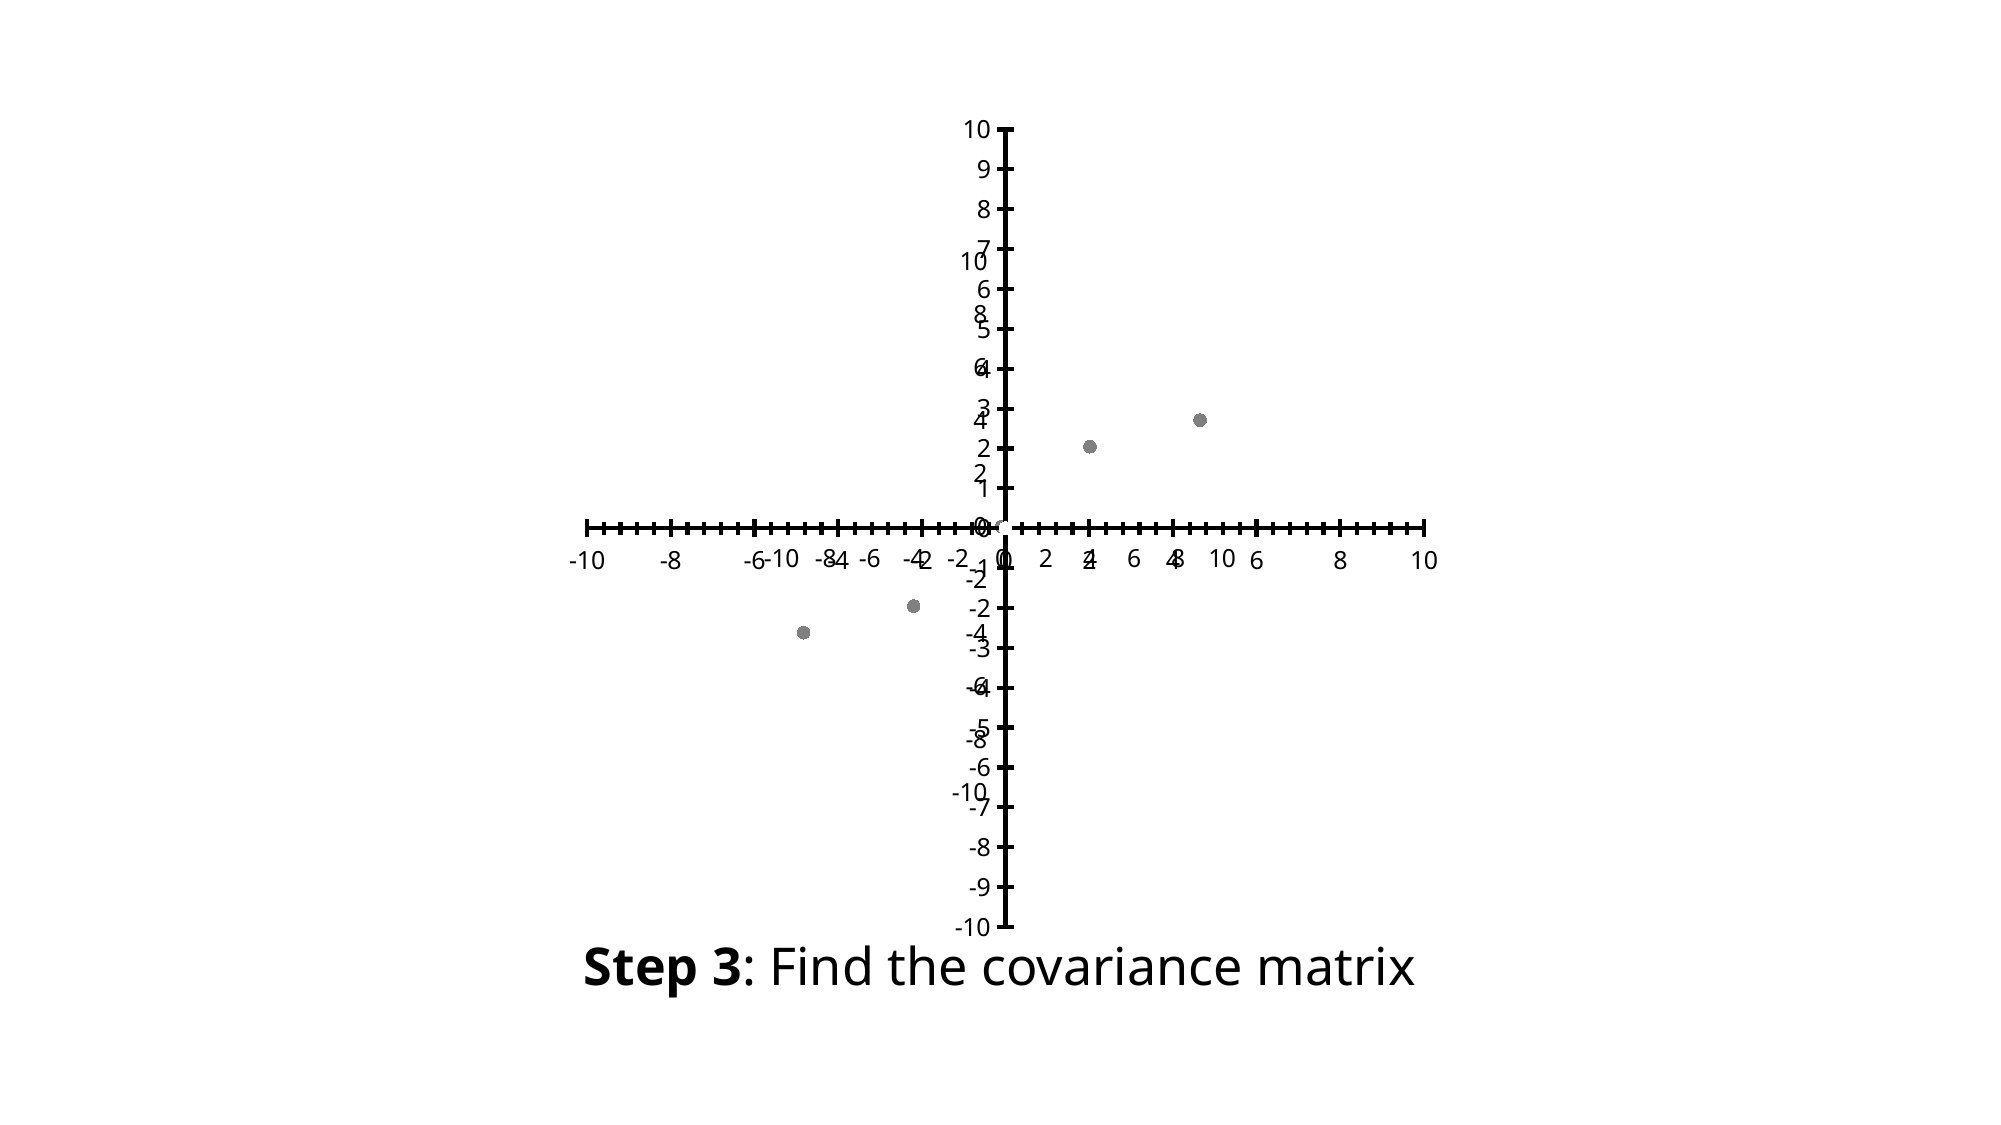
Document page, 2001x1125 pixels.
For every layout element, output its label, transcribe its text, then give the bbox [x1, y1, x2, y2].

chart [556, 103, 1444, 991]
text_box Step 3: Find the covariance matrix [265, 920, 1733, 1009]
